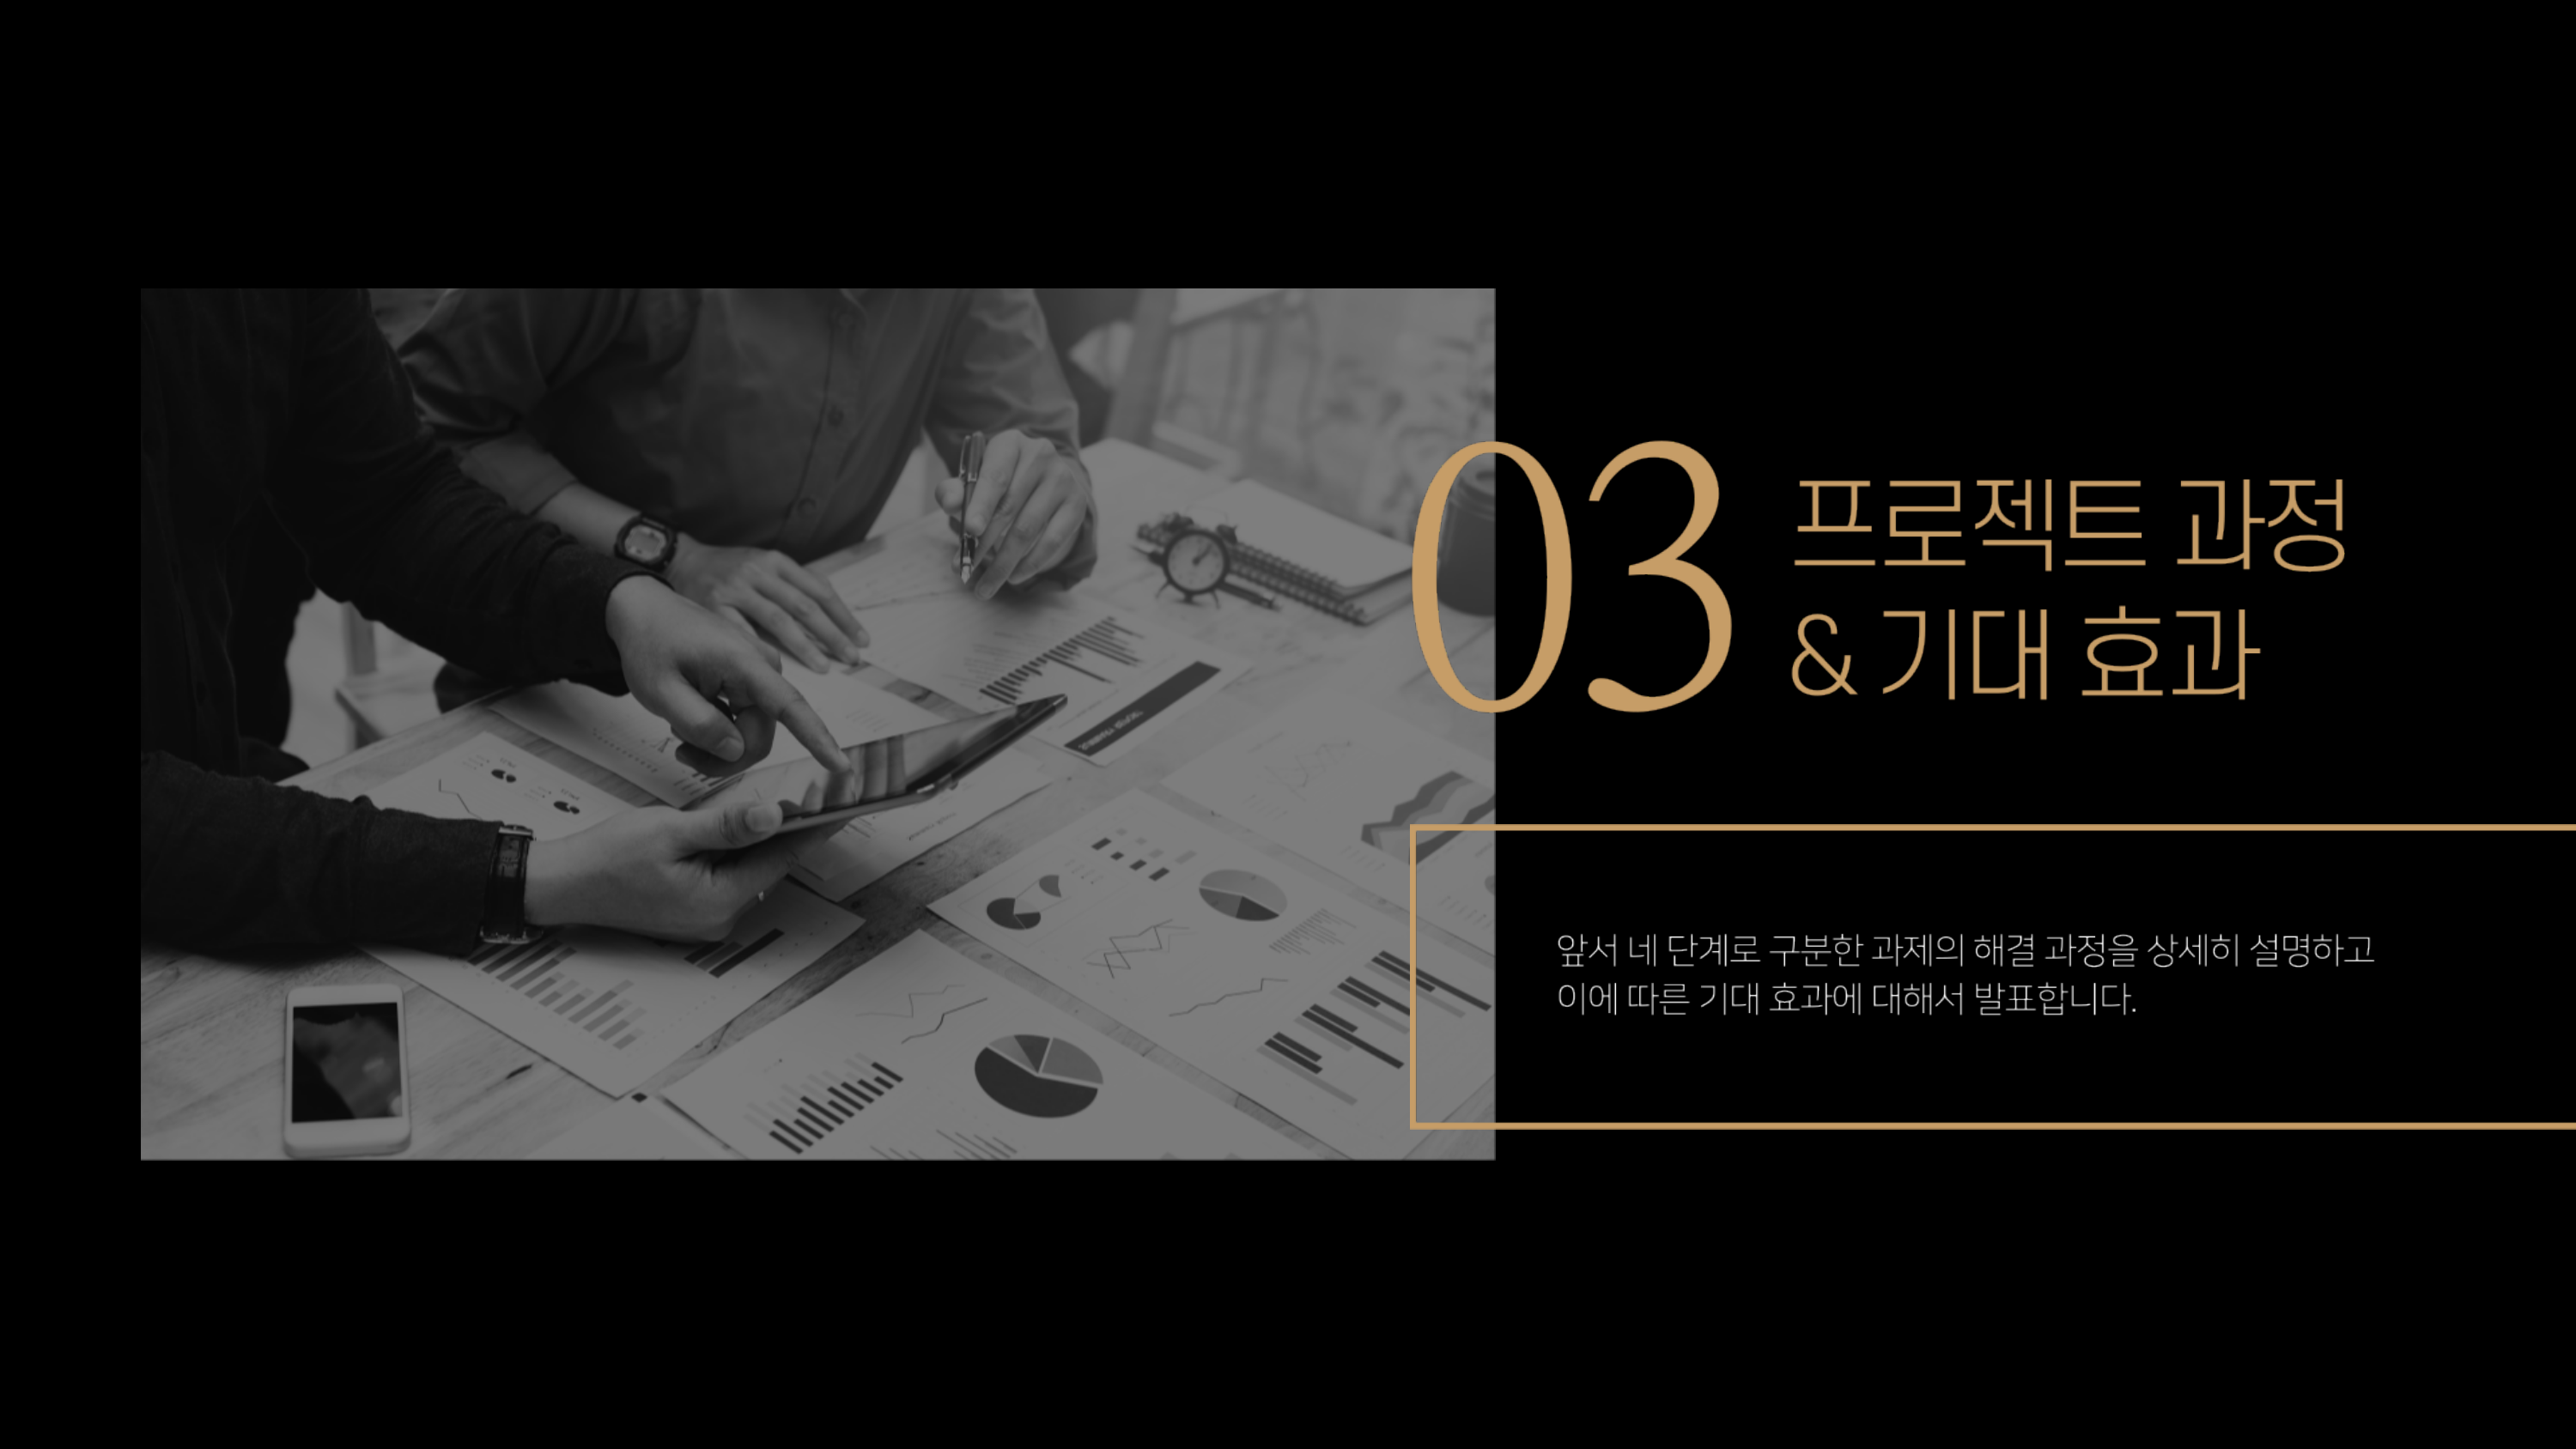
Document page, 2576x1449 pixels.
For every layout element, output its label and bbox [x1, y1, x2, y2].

picture [1341, 282, 2393, 876]
picture [1551, 921, 2392, 1037]
text_box [1410, 824, 2576, 1130]
text_box [140, 288, 1496, 1161]
